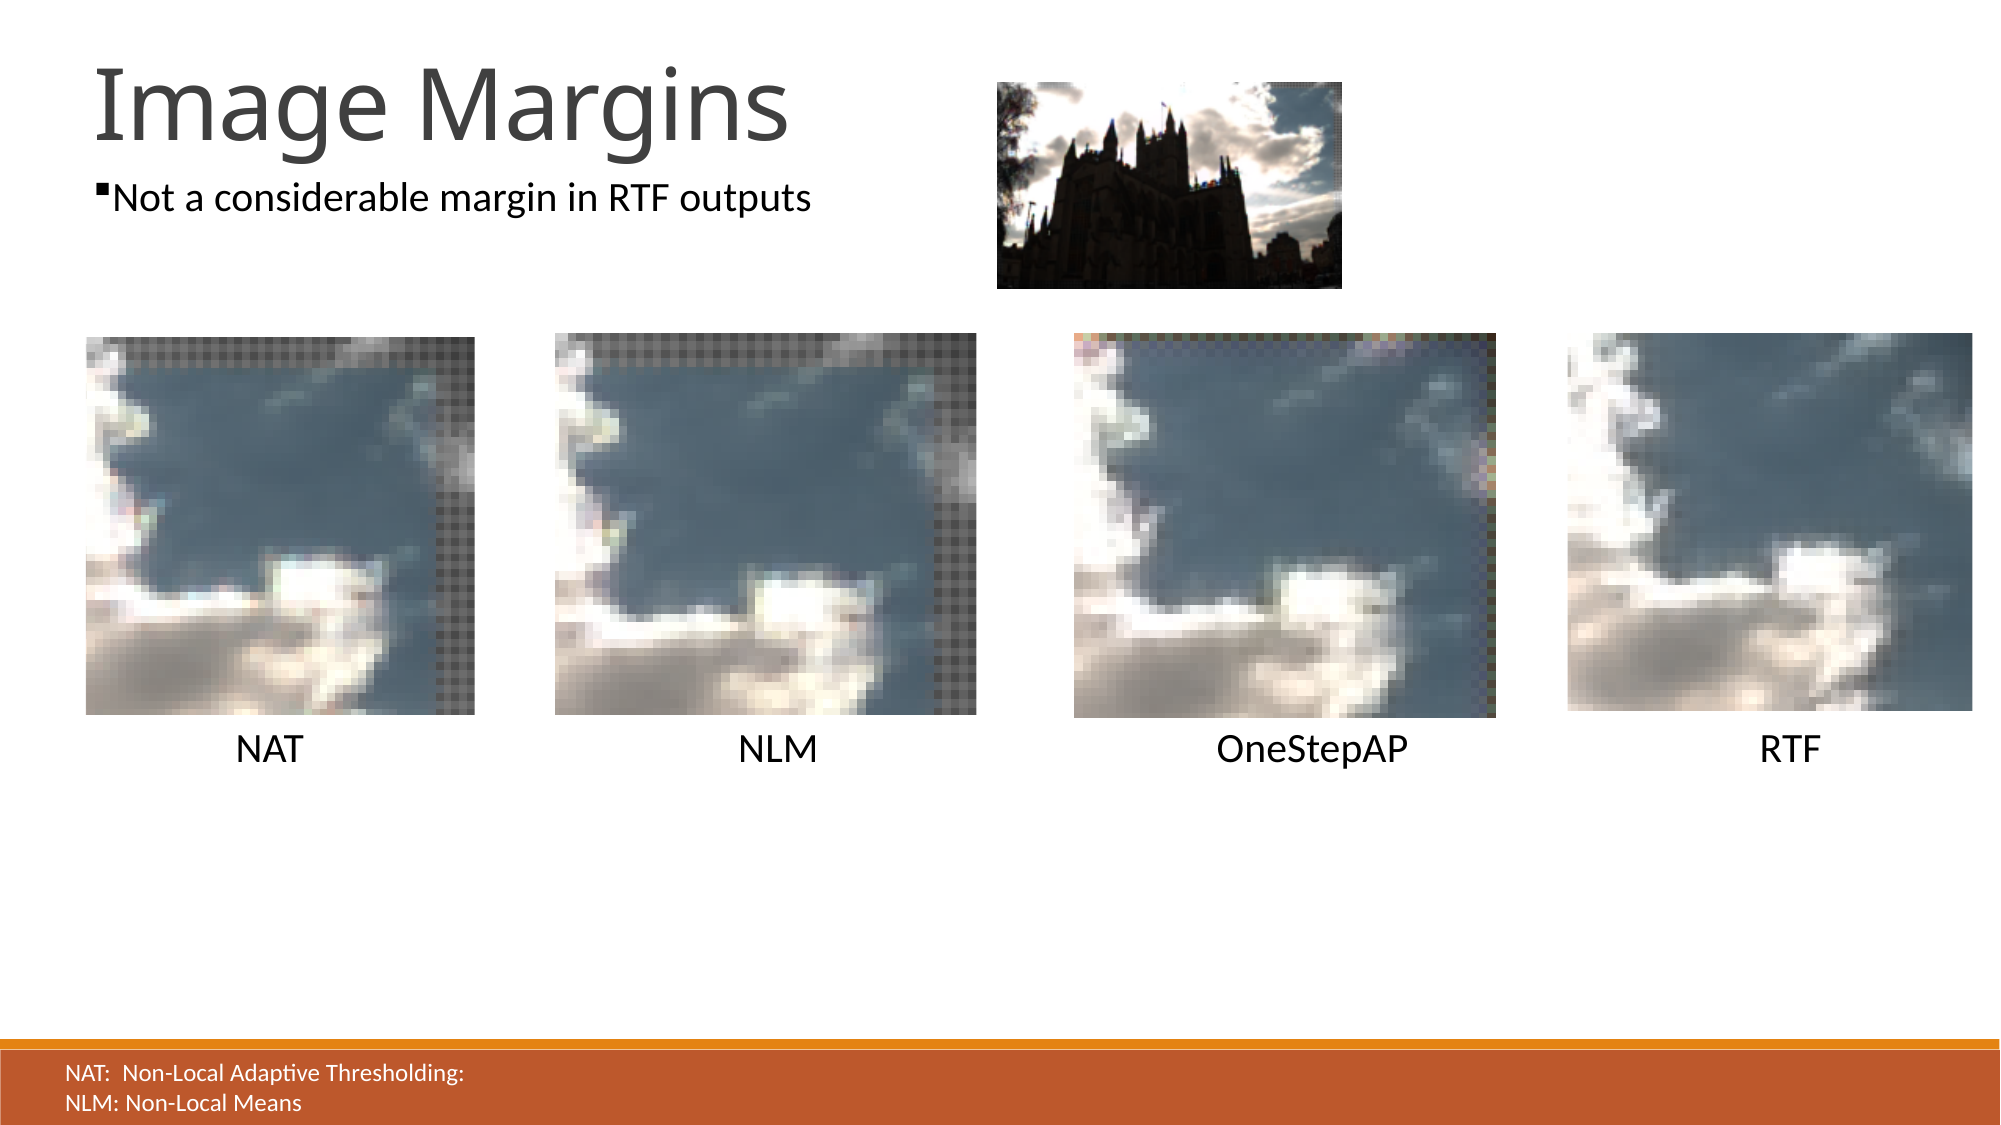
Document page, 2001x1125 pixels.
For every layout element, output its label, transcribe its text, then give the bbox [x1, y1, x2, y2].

text_box NAT: Non-Local Adaptive Thresholding: NLM: Non-Local Means [50, 1049, 2000, 1124]
picture [85, 337, 476, 715]
picture [997, 81, 1342, 290]
text_box Image Margins [78, 51, 1932, 162]
picture [1567, 333, 1973, 711]
picture [1073, 333, 1497, 719]
picture [554, 333, 977, 715]
text_box Not a considerable margin in RTF outputs NAT NLM OneStepAP RTF [78, 162, 1964, 1013]
